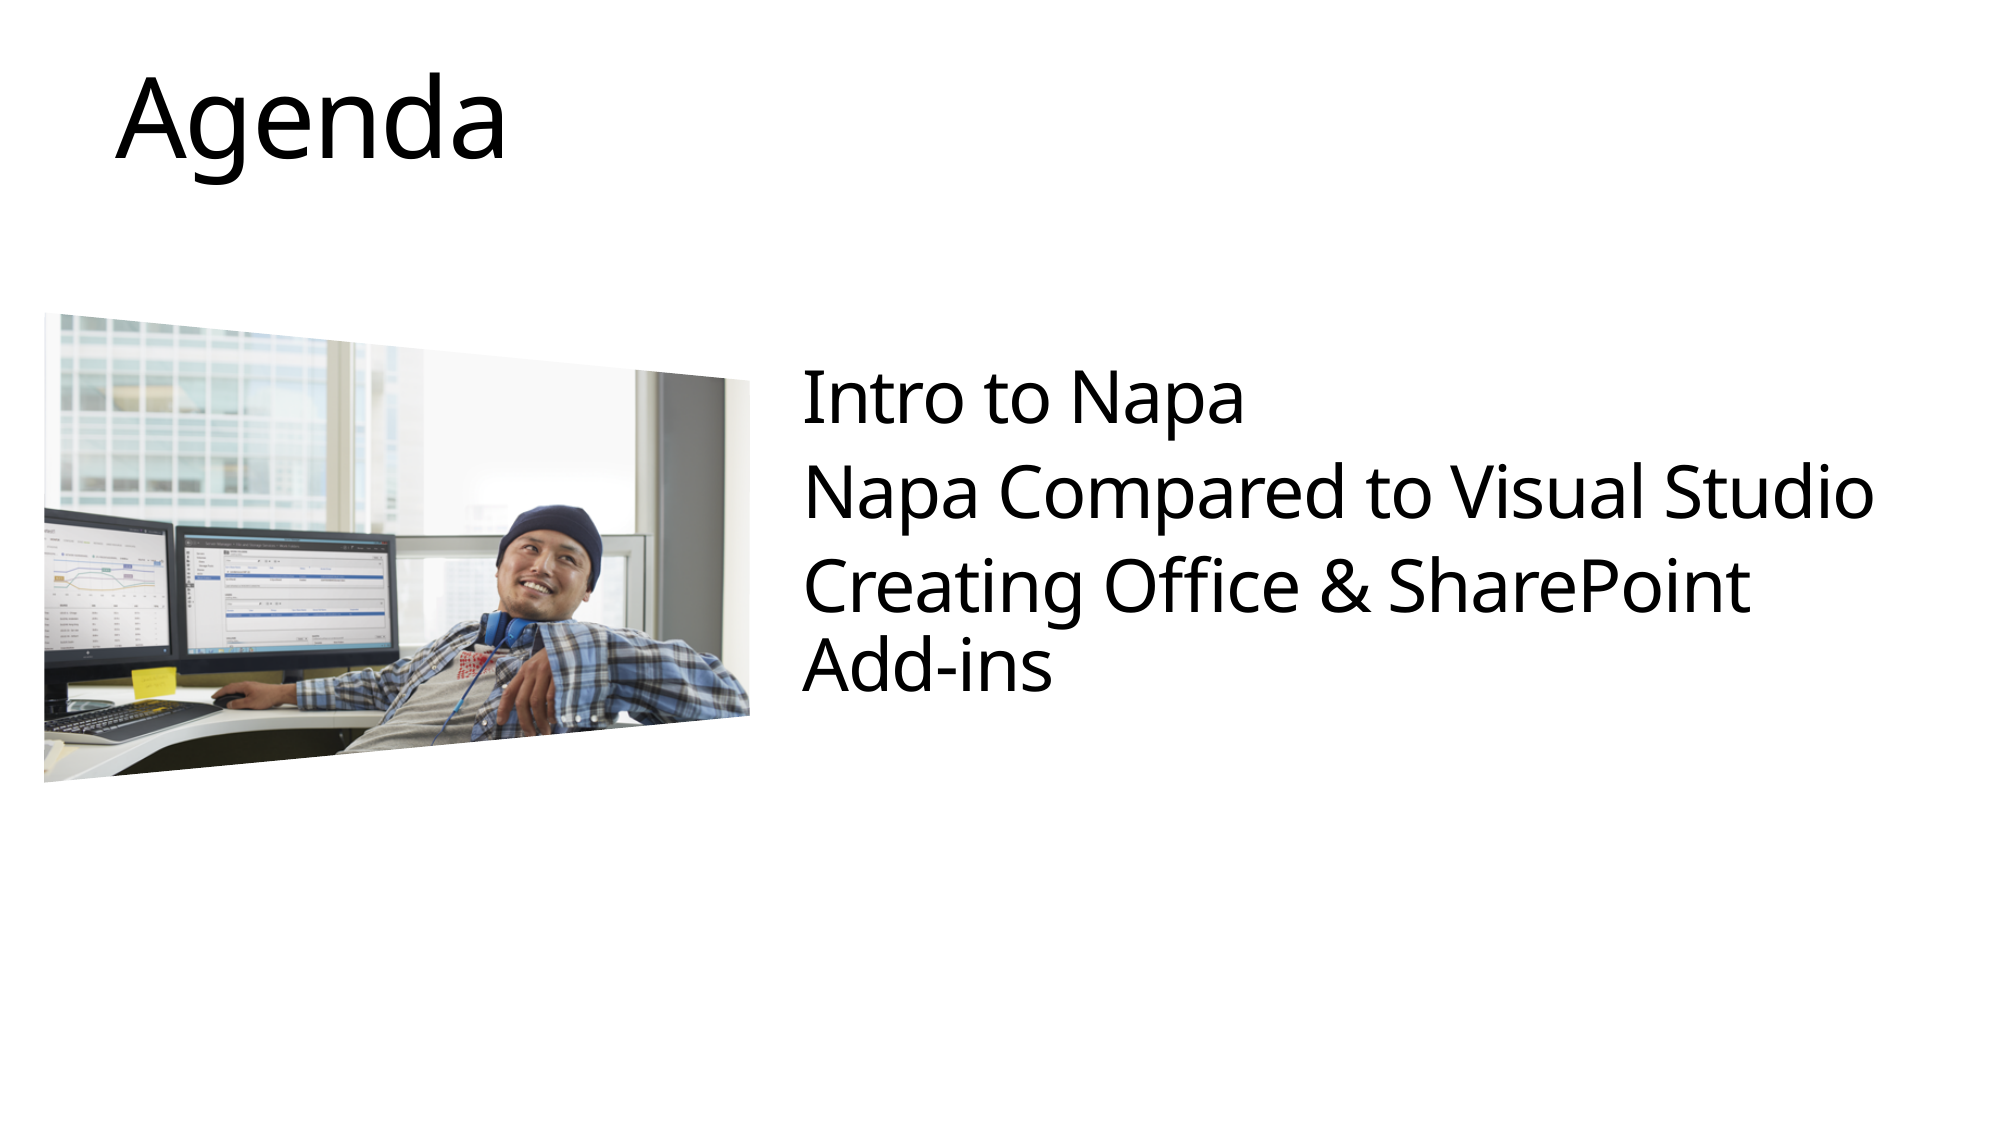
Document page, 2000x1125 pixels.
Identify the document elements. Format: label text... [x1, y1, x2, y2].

list Intro to Napa Napa Compared to Visual Studio Creating Office & SharePoint Add-ins [772, 297, 1949, 771]
picture [43, 312, 751, 783]
title Agenda [85, 37, 1914, 161]
